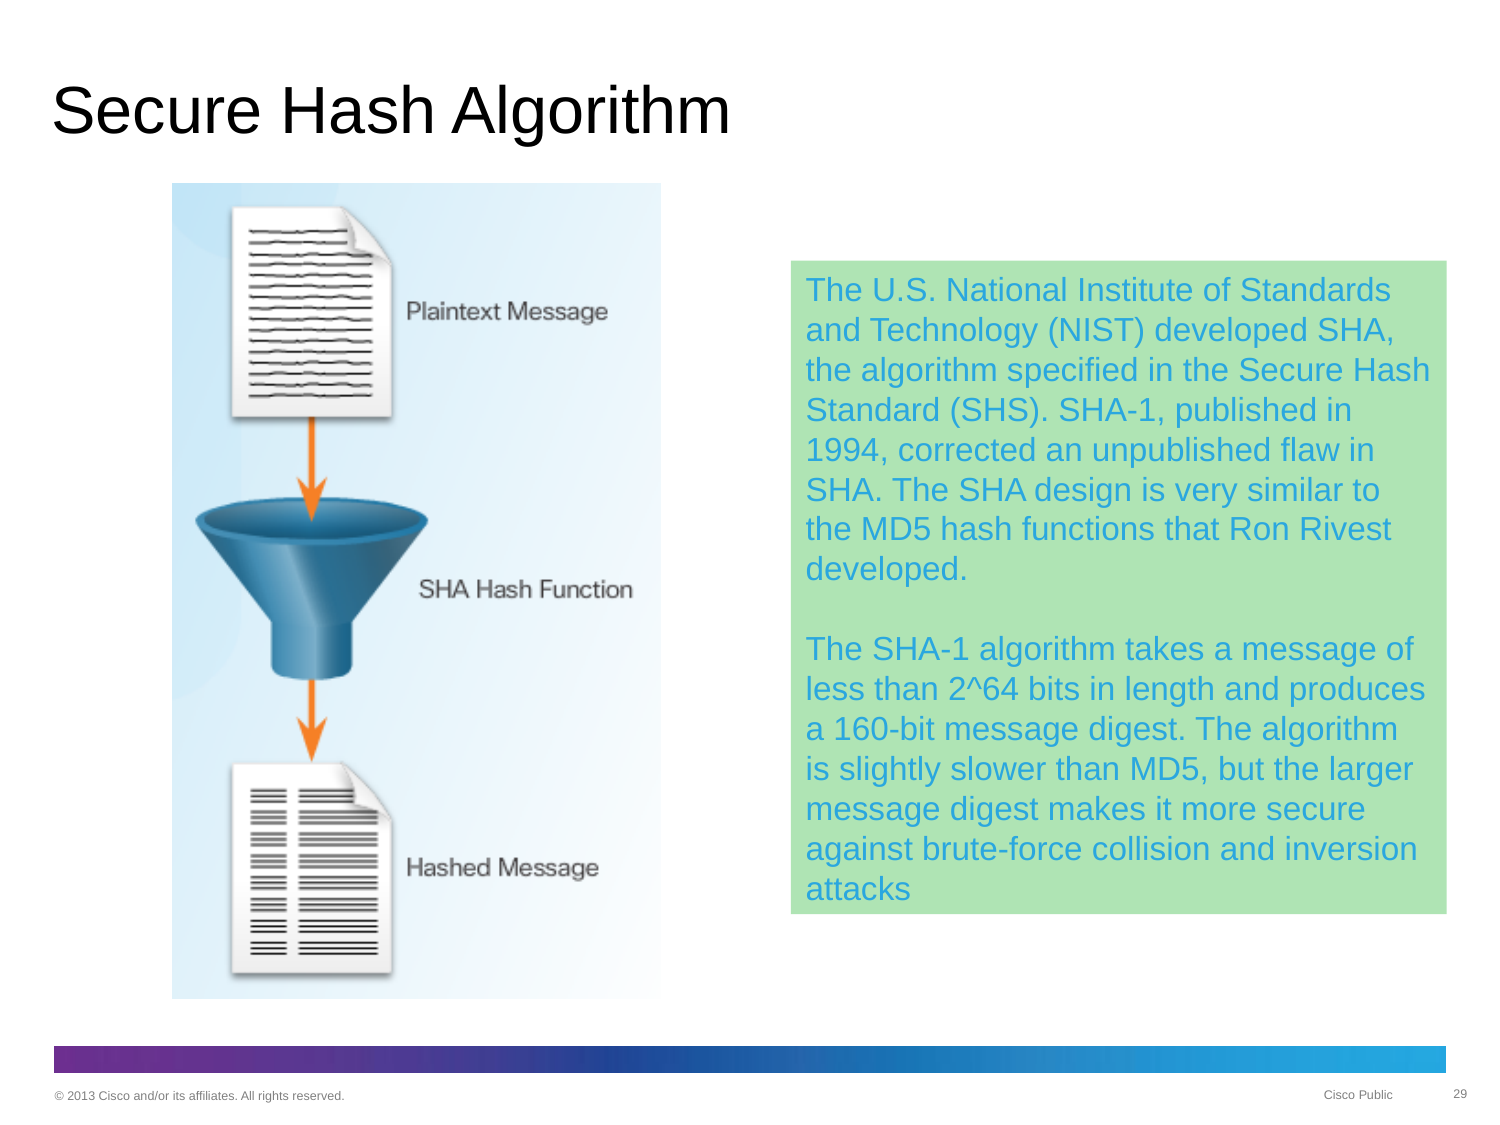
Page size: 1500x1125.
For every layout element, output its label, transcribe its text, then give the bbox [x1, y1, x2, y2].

picture [172, 183, 661, 999]
text_box The U.S. National Institute of Standards and Technology (NIST) developed SHA, the algorithm specified in the Secure Hash Standard (SHS). SHA-1, published in 1994, corrected an unpublished flaw in SHA. The SHA design is very similar to the MD5 hash functions that Ron Rivest developed. The SHA-1 algorithm takes a message of less than 2^64 bits in length and produces a 160-bit message digest. The algorithm is slightly slower than MD5, but the larger message digest makes it more secure against brute-force collision and inversion attacks [790, 260, 1447, 915]
title Secure Hash Algorithm [37, 17, 1447, 155]
picture [54, 1046, 1446, 1073]
